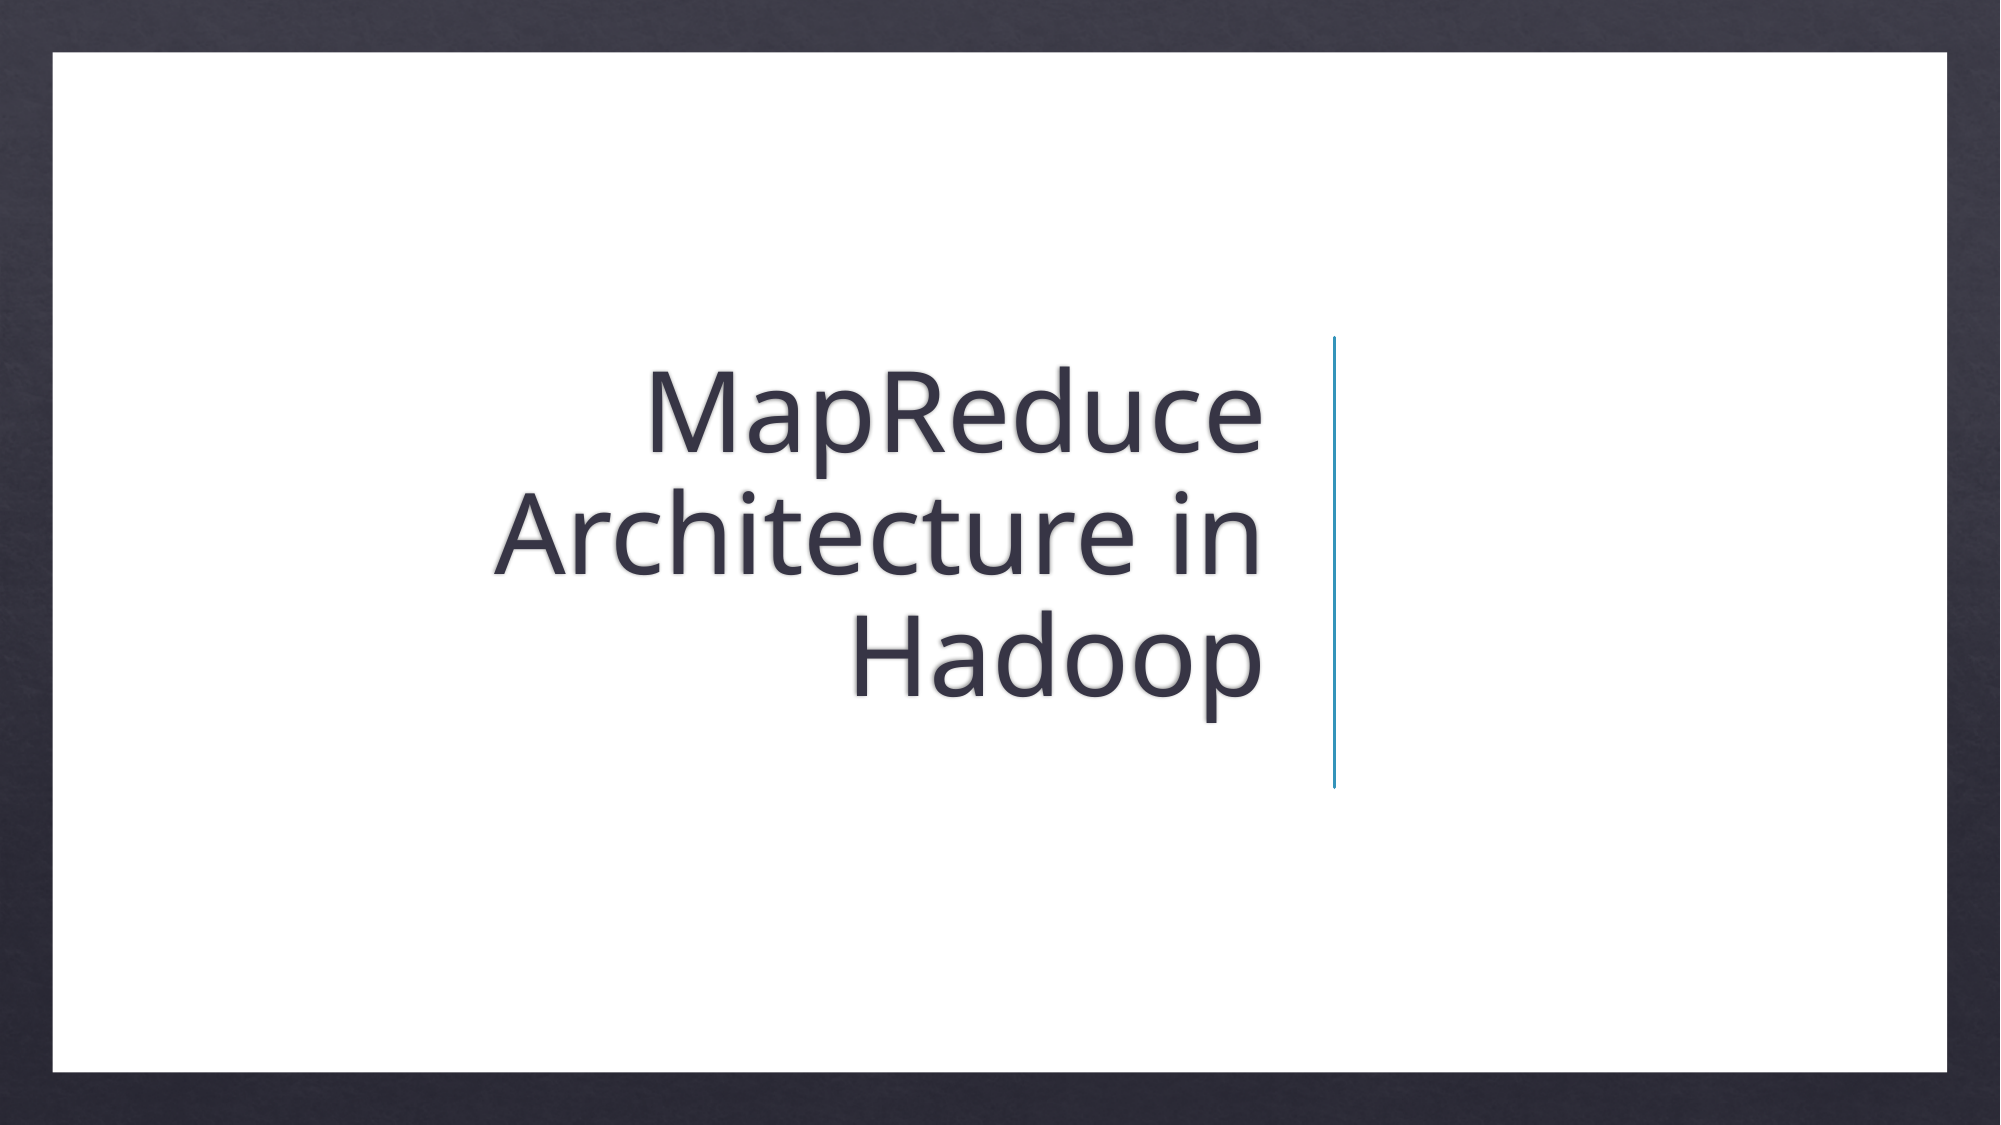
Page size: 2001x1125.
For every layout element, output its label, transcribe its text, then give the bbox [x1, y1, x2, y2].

text_box [51, 51, 1948, 1074]
title MapReduce Architecture in Hadoop [151, 158, 1282, 918]
text_box [0, 0, 2000, 1125]
